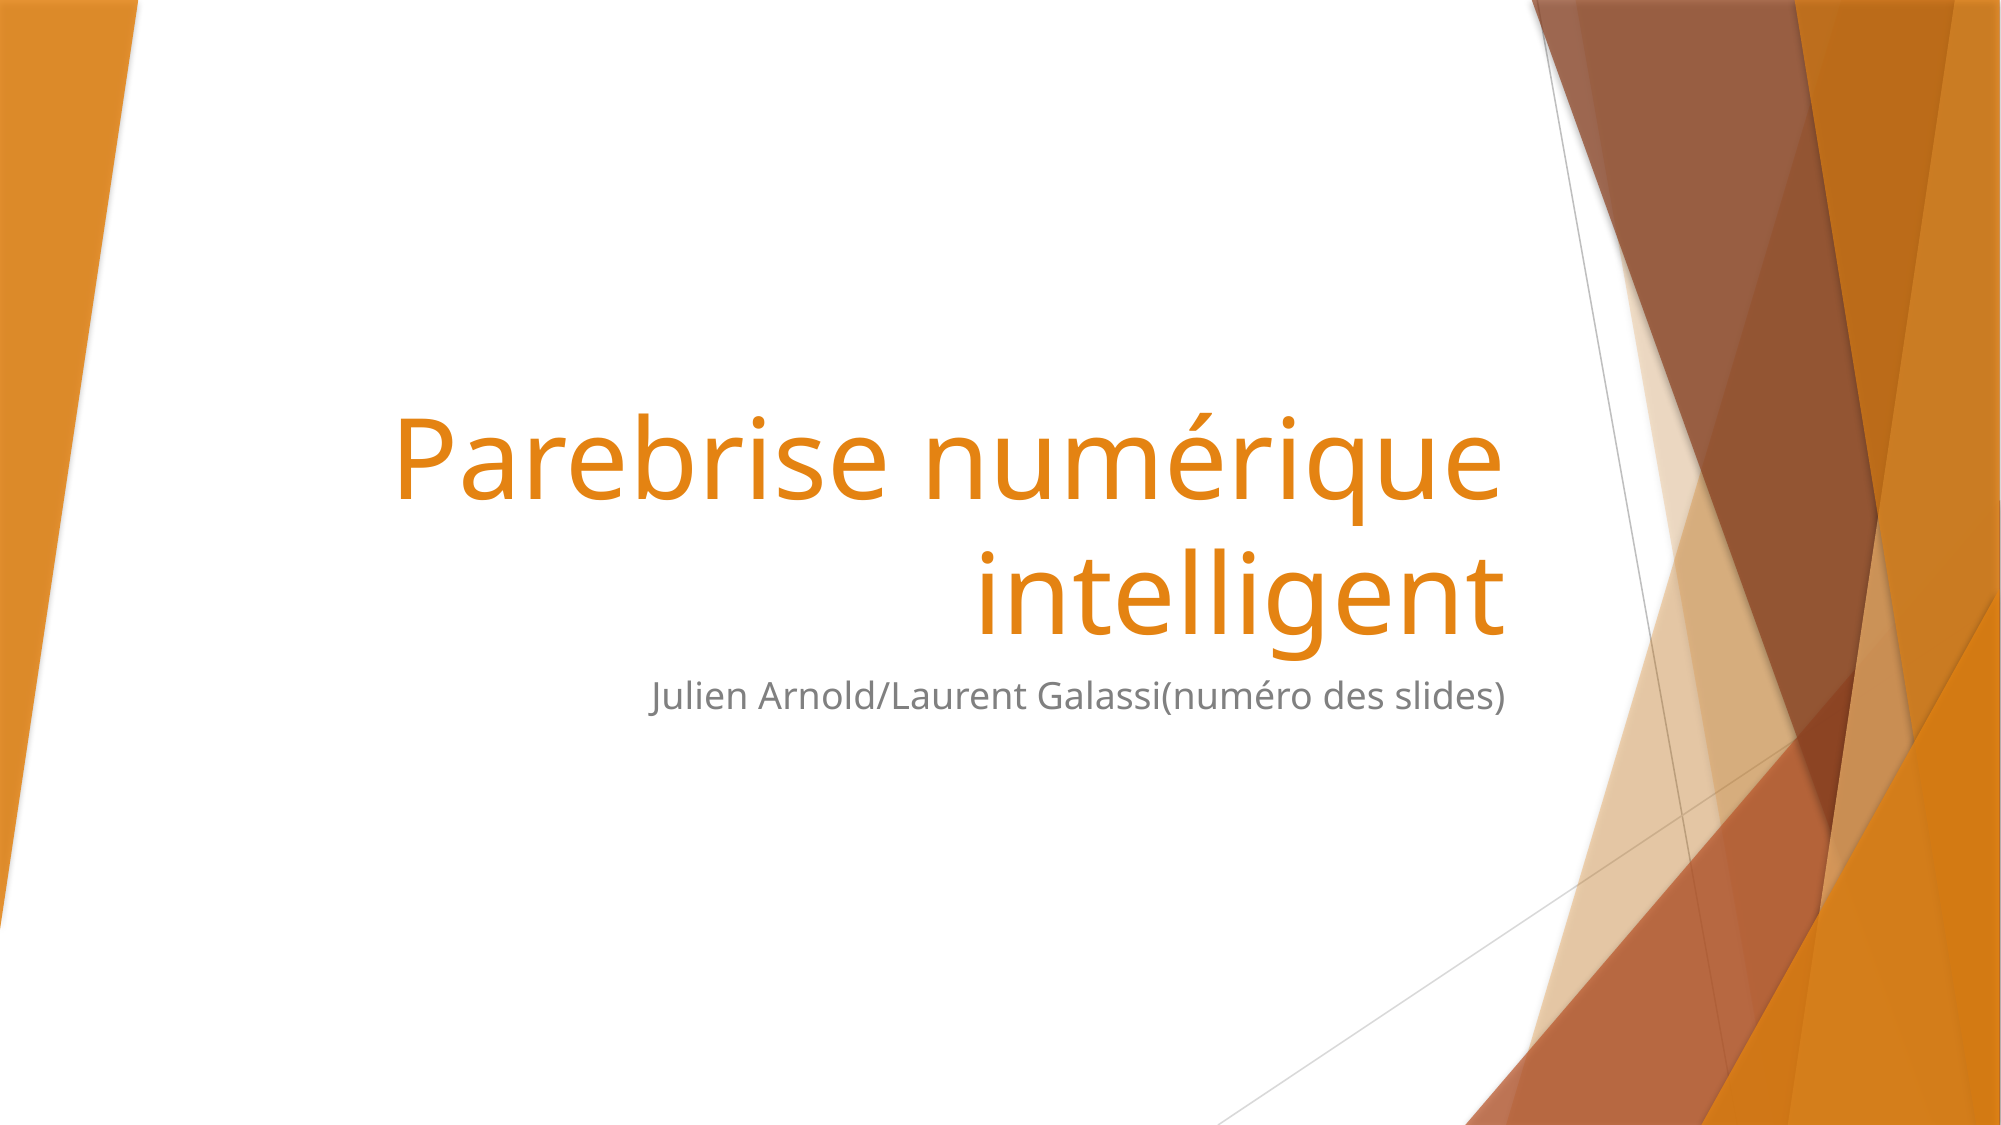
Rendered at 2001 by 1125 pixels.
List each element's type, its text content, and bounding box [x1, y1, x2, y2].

title Parebrise numérique intelligent [247, 394, 1522, 664]
subtitle Julien Arnold/Laurent Galassi(numéro des slides) [247, 664, 1522, 845]
